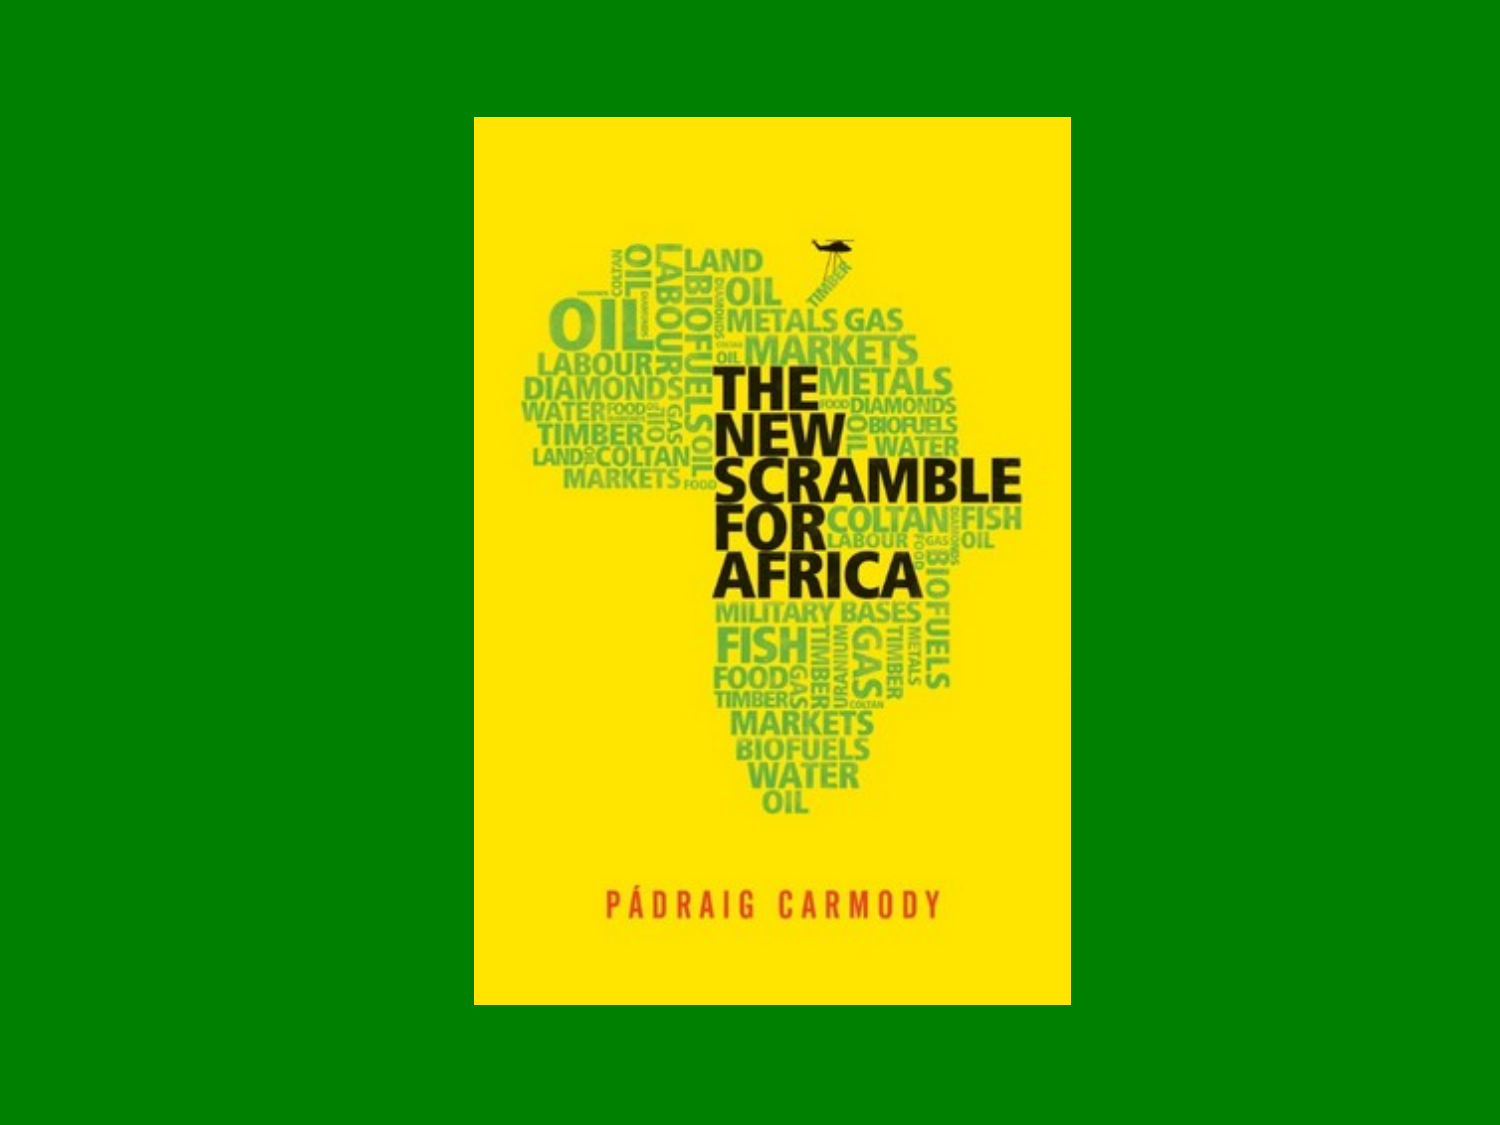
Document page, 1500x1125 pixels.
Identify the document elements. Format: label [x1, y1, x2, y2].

list [0, 117, 1500, 1006]
